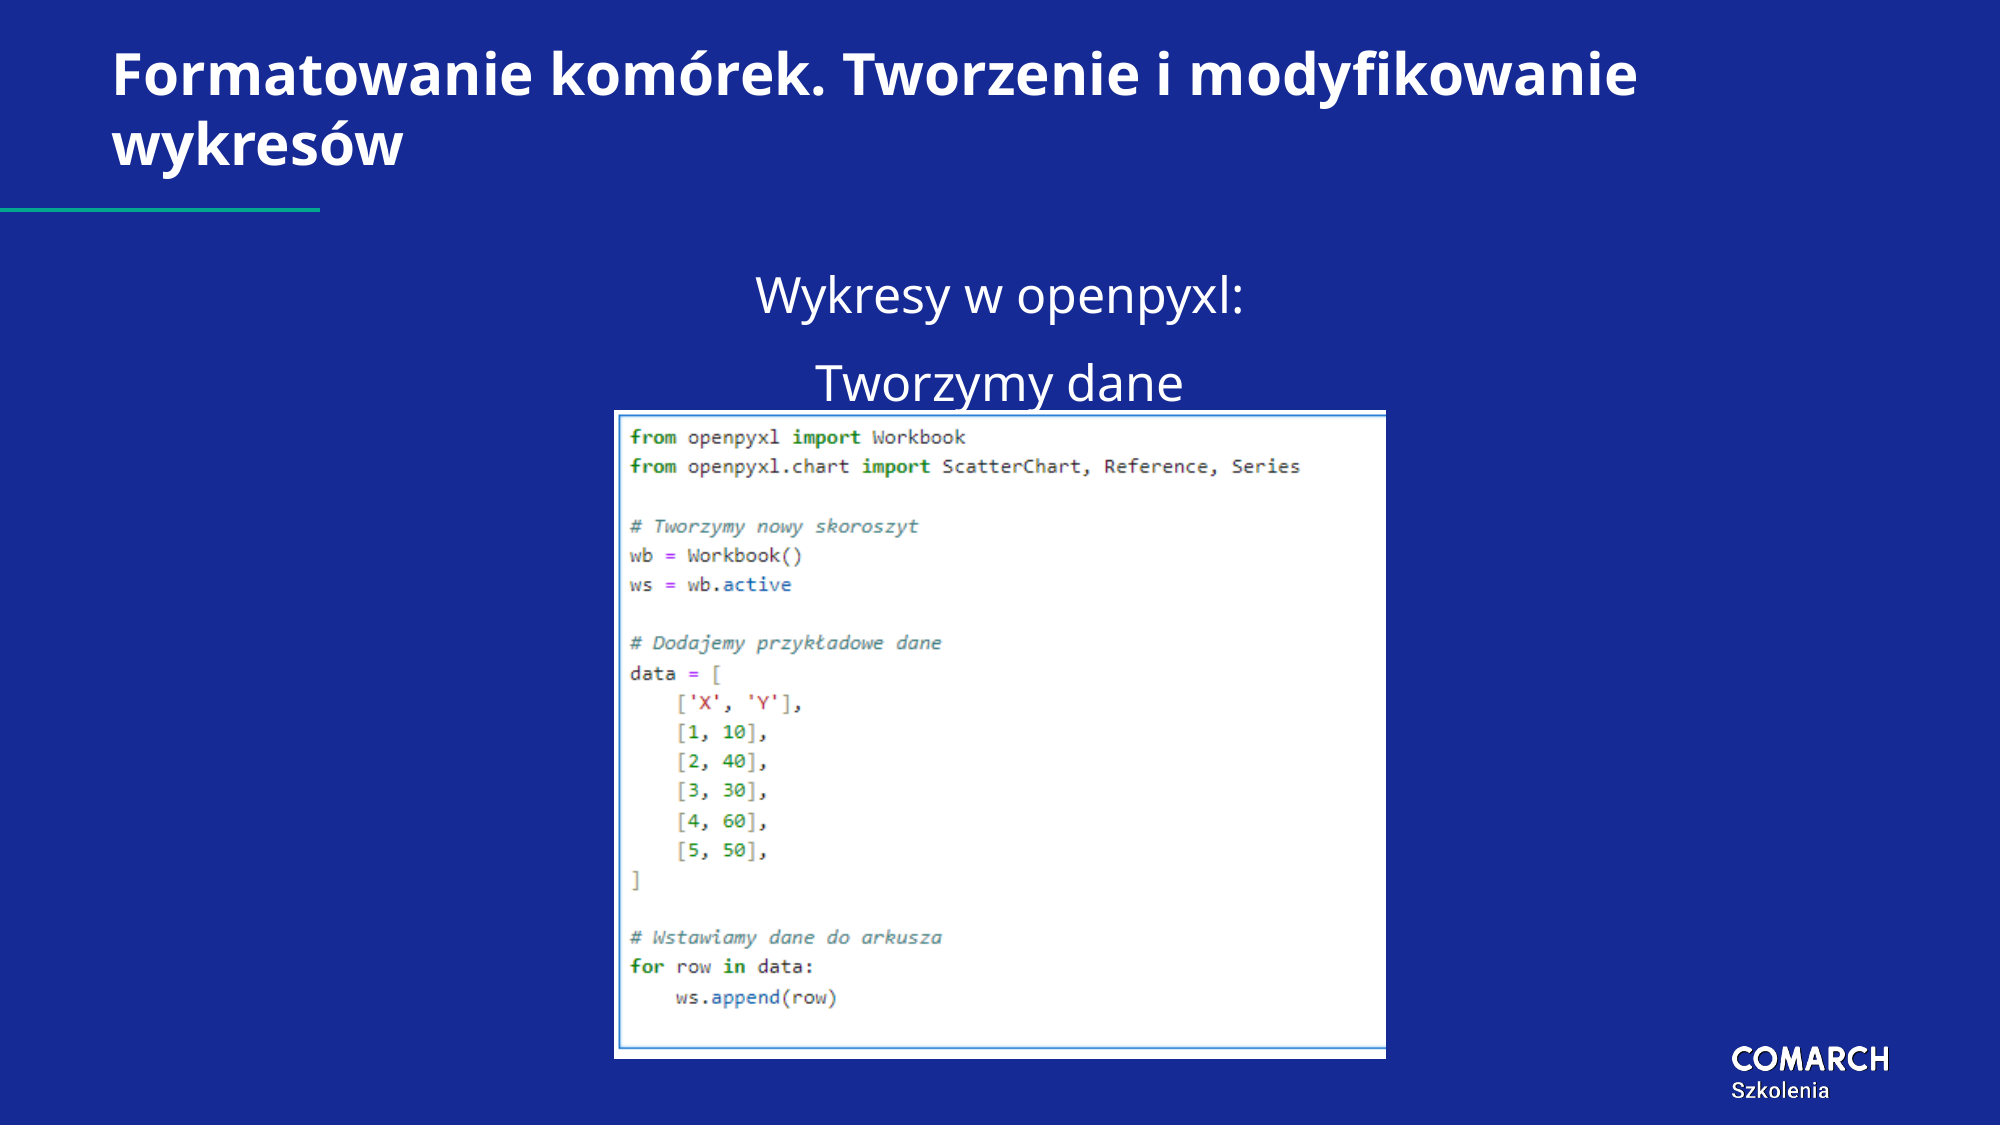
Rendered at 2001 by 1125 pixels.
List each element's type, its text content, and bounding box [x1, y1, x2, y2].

list Wykresy w openpyxl: Tworzymy dane [111, 243, 1889, 1000]
picture [614, 410, 1386, 1059]
picture [1732, 1046, 1889, 1098]
title Formatowanie komórek. Tworzenie i modyfikowanie wykresów [111, 0, 1889, 185]
